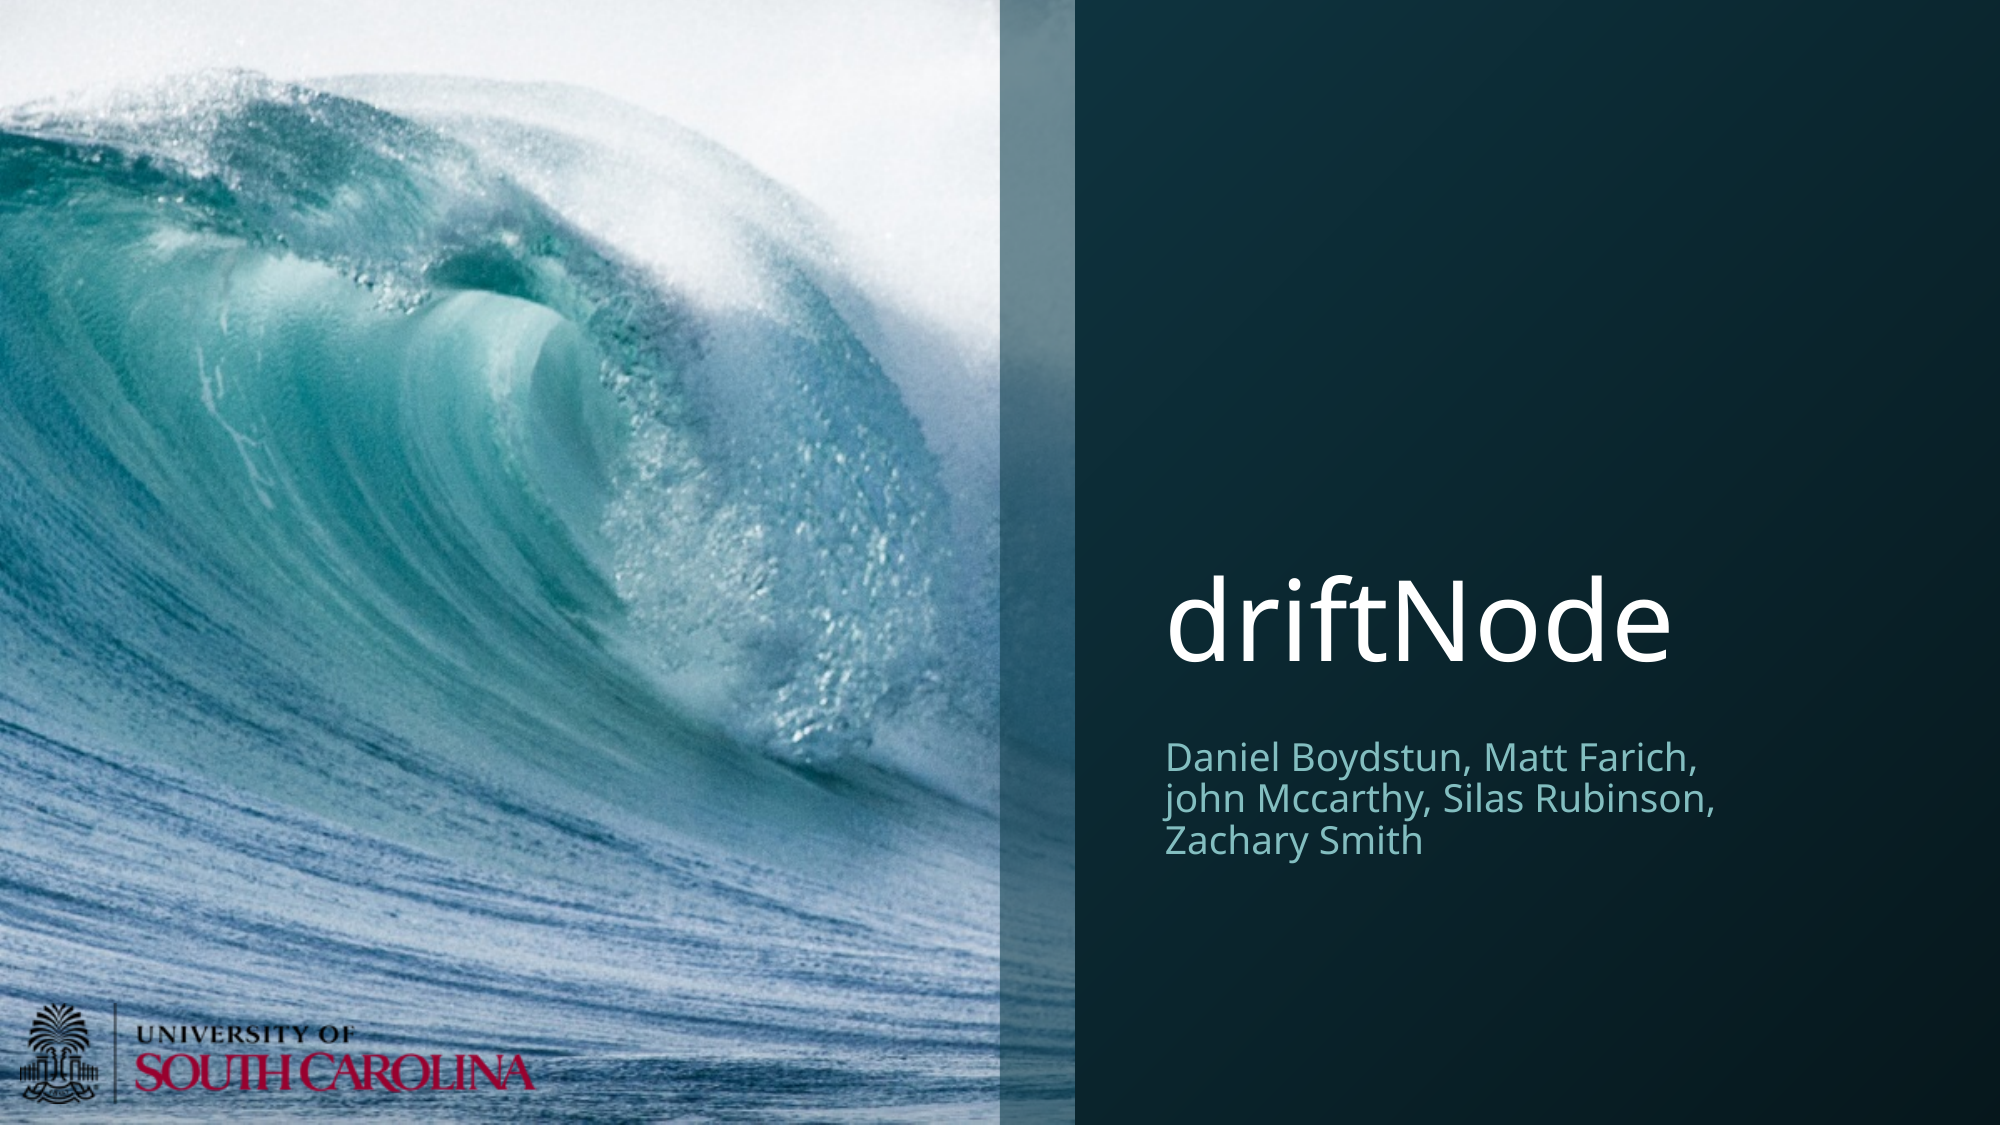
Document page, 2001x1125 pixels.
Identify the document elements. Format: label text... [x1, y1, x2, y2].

subtitle Daniel Boydstun, Matt Farich, john Mccarthy, Silas Rubinson, Zachary Smith [1150, 730, 1826, 872]
picture [0, 0, 1075, 1125]
title driftNode [1150, 78, 1901, 692]
